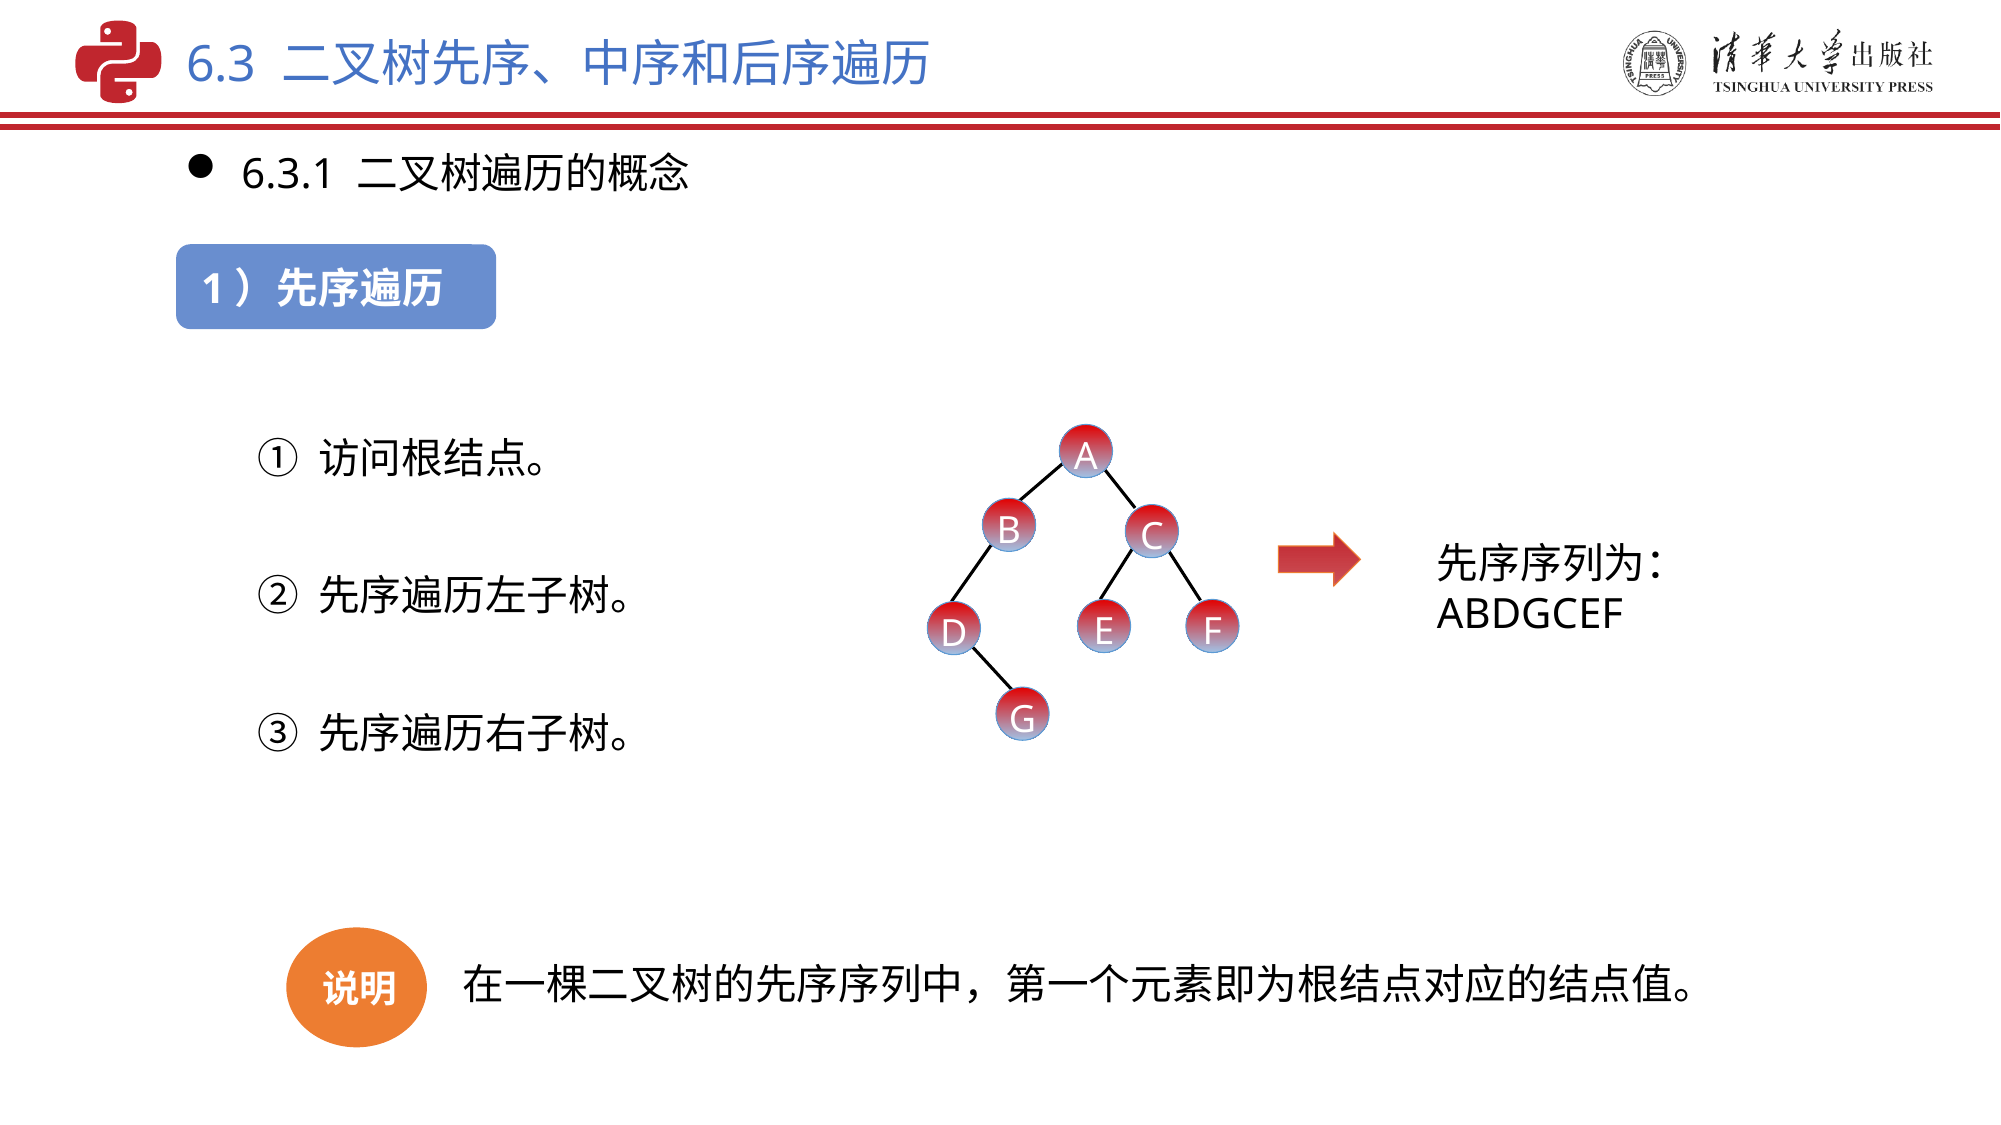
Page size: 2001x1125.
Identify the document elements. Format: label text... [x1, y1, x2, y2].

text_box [286, 927, 427, 1048]
text_box ① 访问根结点。 ② 先序遍历左子树。 ③ 先序遍历右子树。 [232, 338, 868, 775]
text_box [927, 424, 1240, 741]
text_box 6.3.1 二叉树遍历的概念 [170, 139, 875, 204]
text_box 在一棵二叉树的先序序列中，第一个元素即为根结点对应的结点值。 [447, 946, 1885, 1016]
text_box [176, 244, 497, 330]
text_box 先序序列为：ABDGCEF [1422, 529, 1880, 645]
text_box 6.3 二叉树先序、中序和后序遍历 [171, 24, 947, 99]
text_box [1277, 531, 1362, 588]
